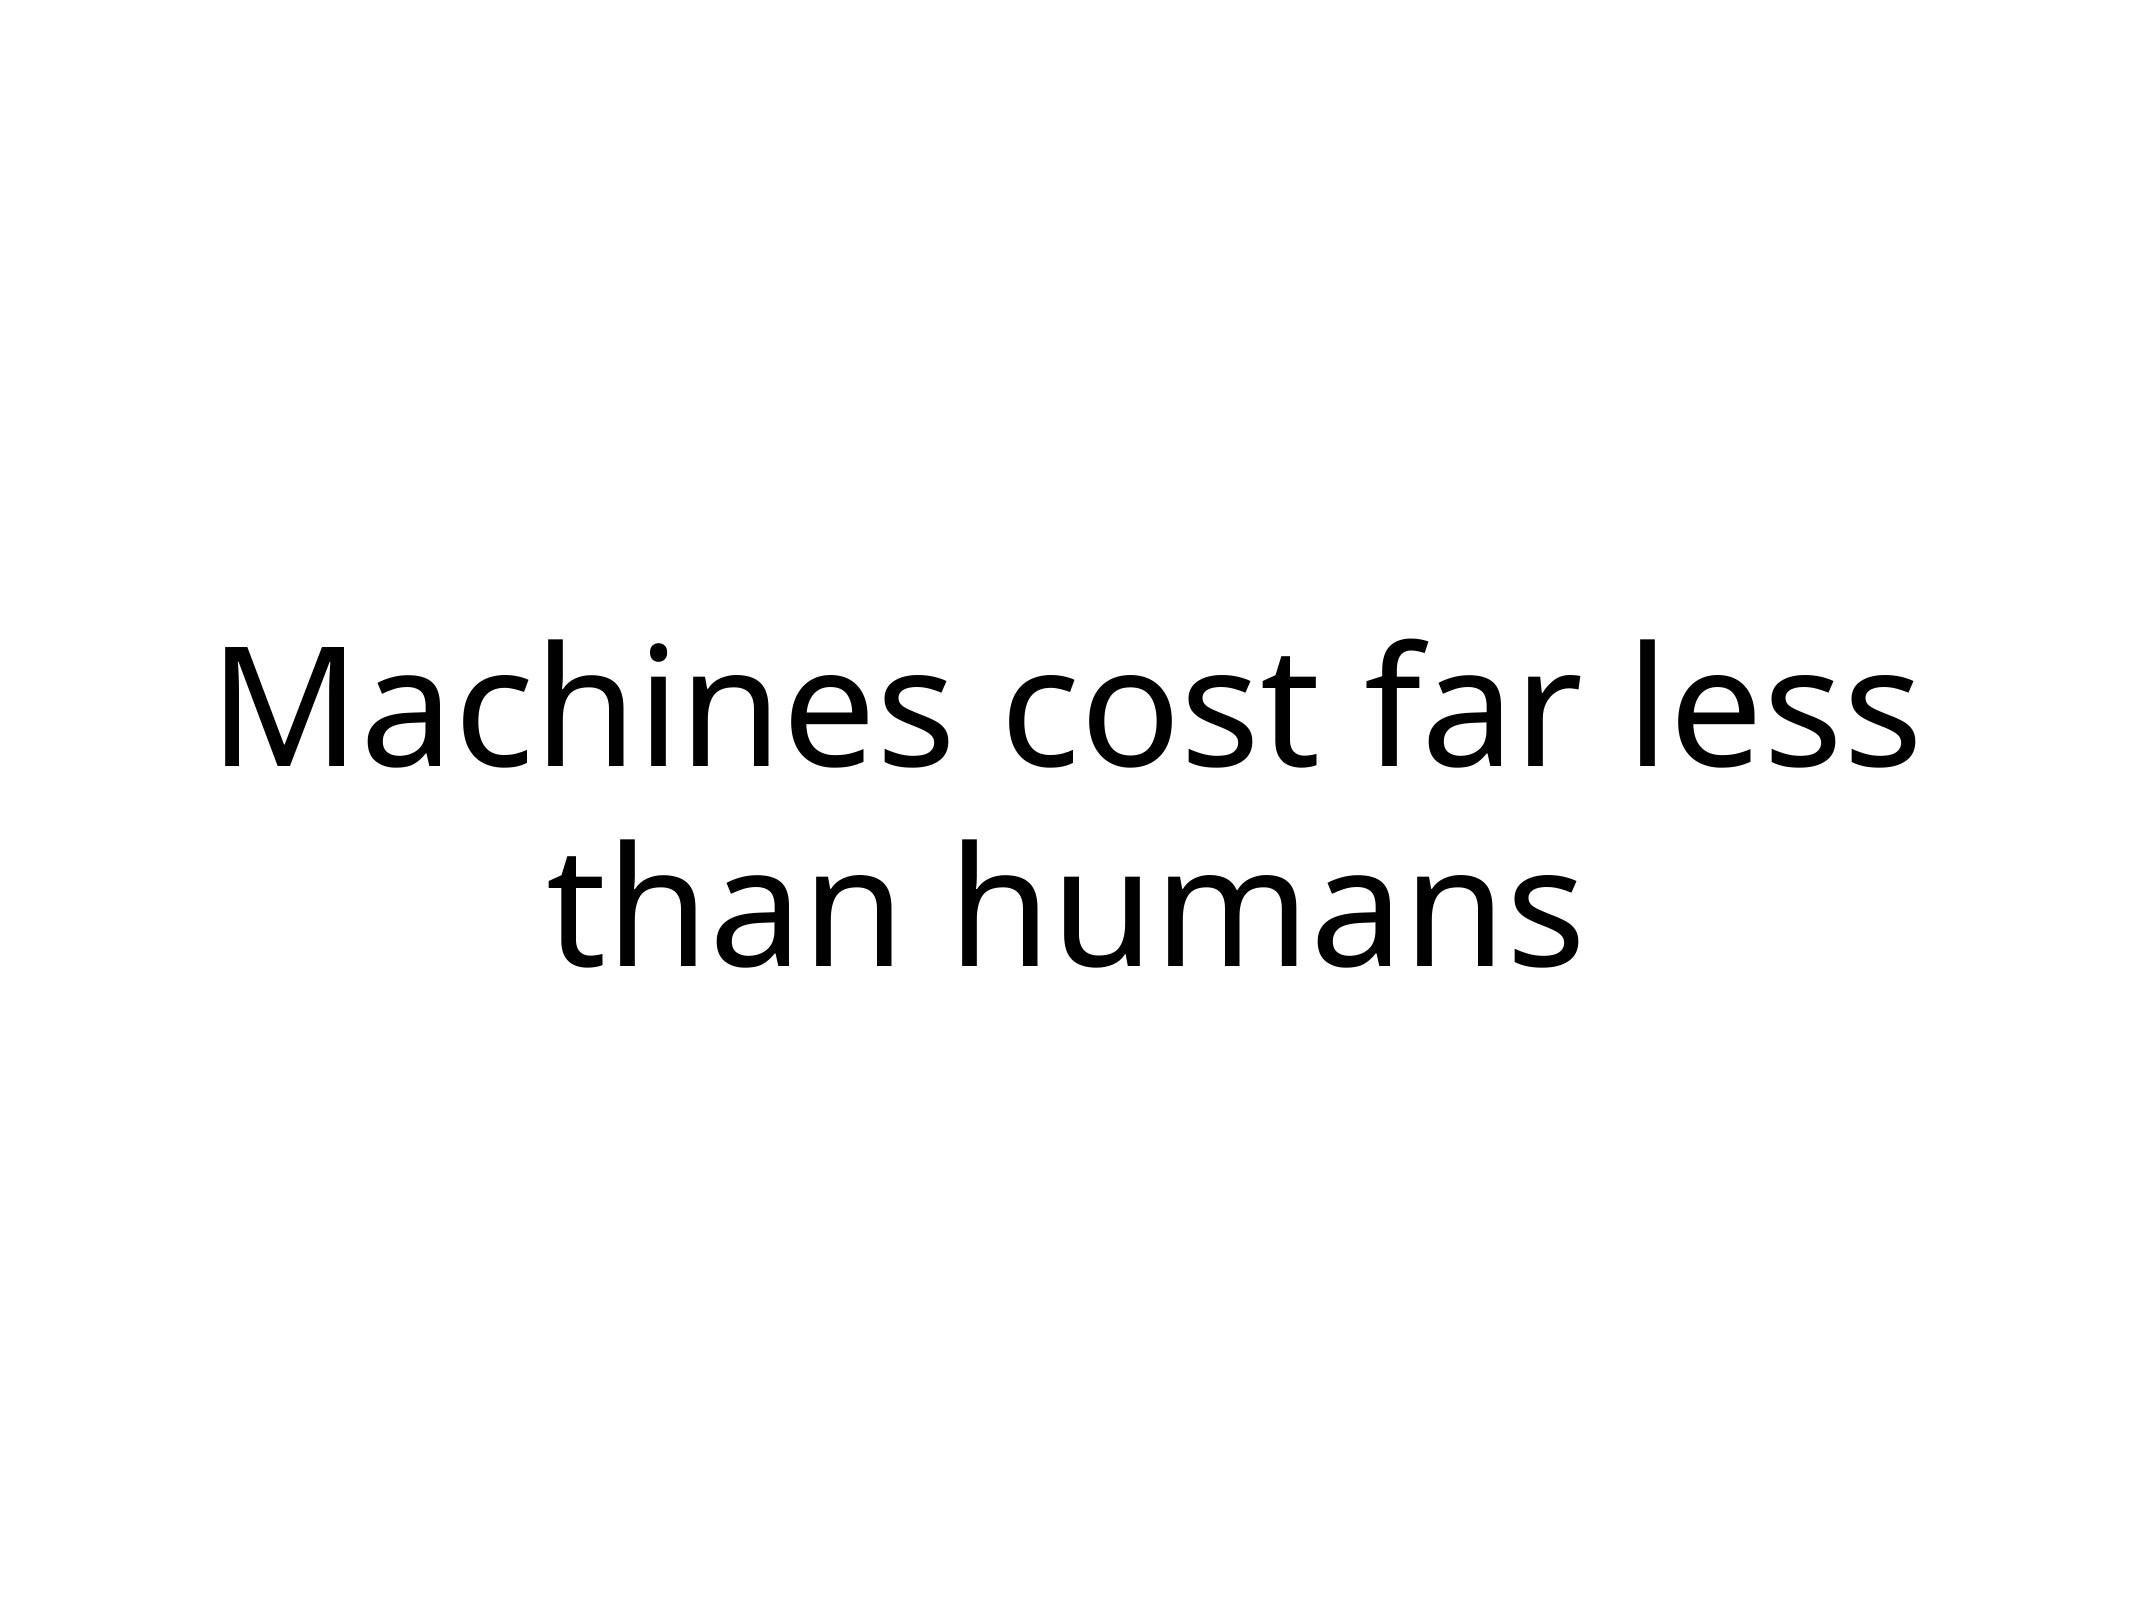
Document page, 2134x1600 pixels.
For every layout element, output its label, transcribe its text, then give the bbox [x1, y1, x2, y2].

title Machines cost far less than humans [207, 528, 1926, 1072]
